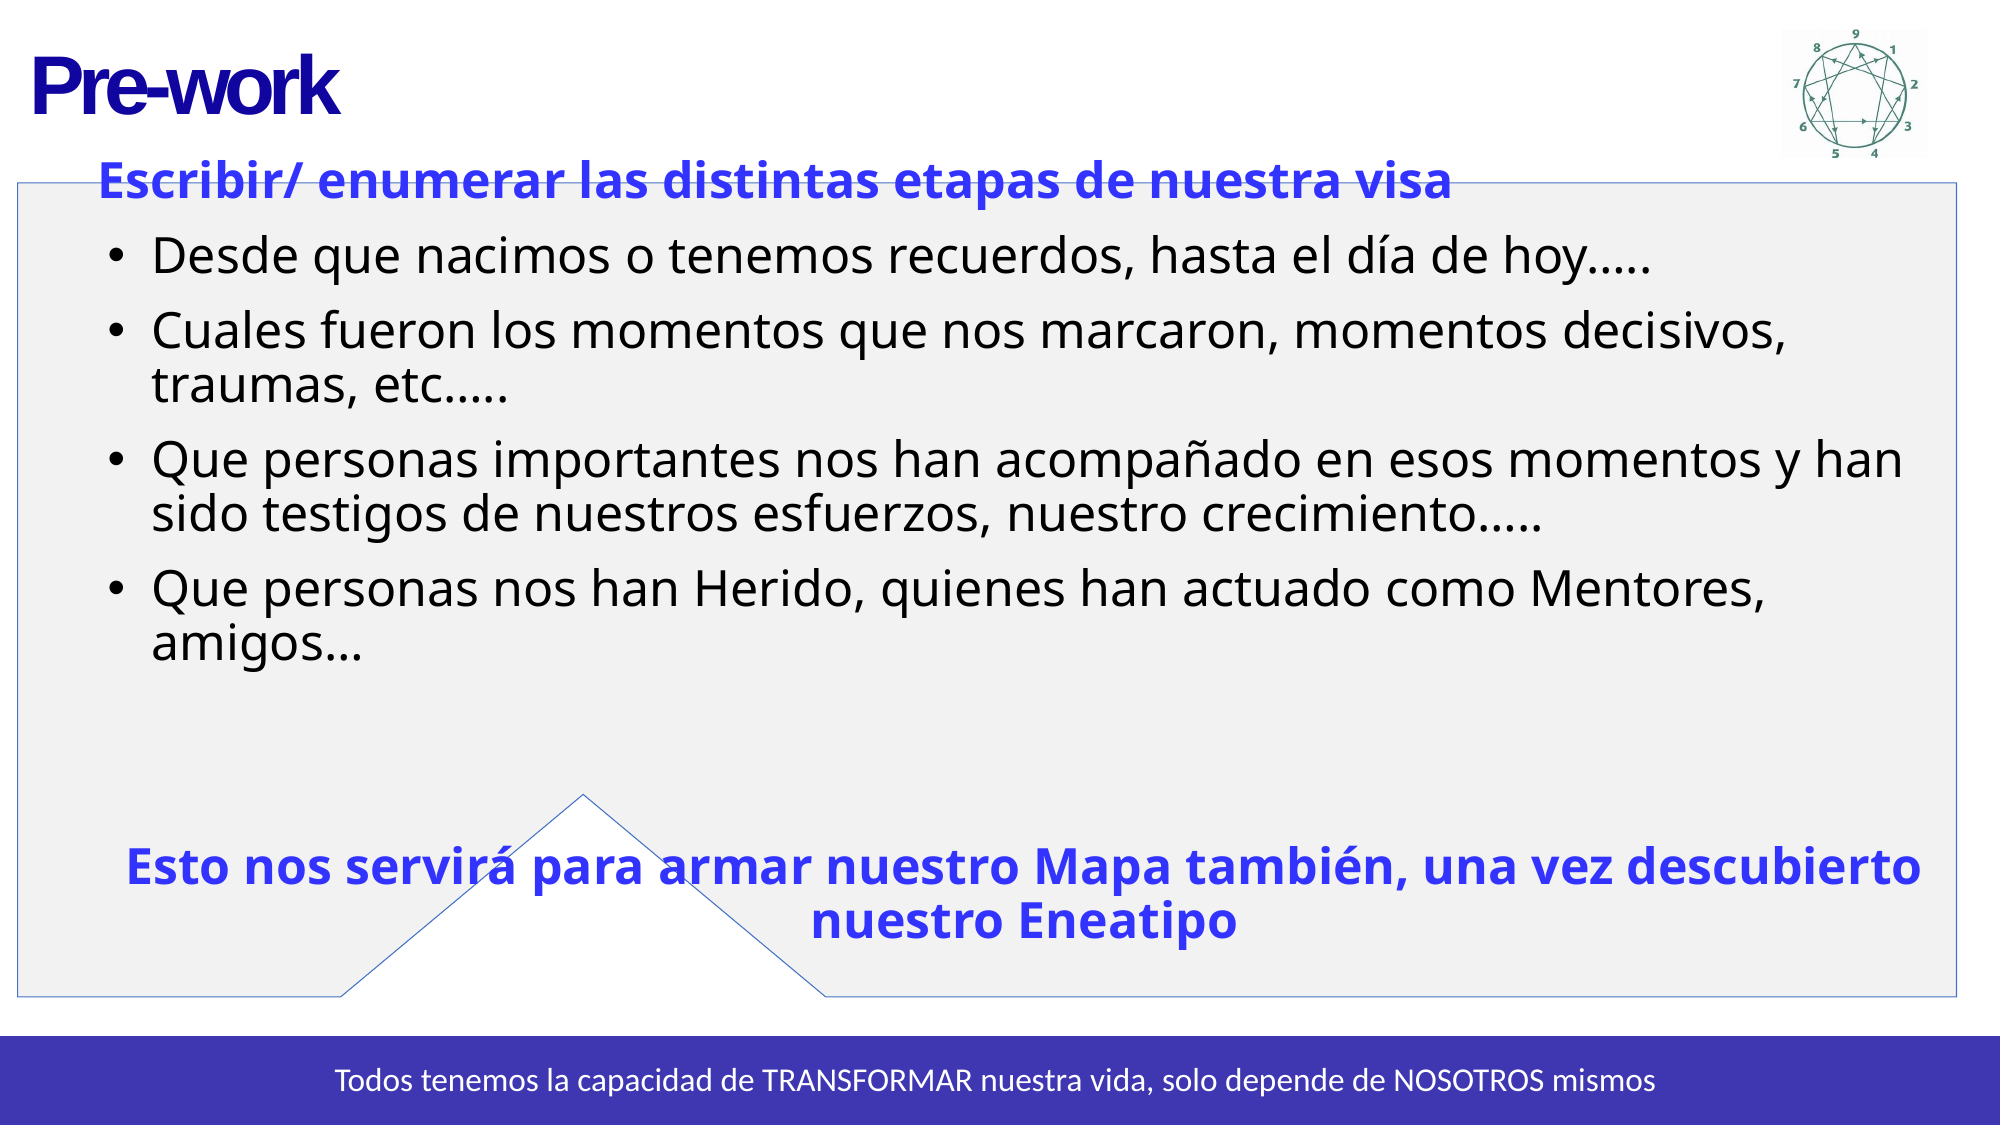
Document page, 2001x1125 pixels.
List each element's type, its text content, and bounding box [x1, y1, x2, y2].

text_box El Eneagrama nos va a contribuir si somos realmente sinceros con nosotros mismos [344, 890, 822, 996]
text_box Todos tenemos la capacidad de TRANSFORMAR nuestra vida, solo depende de NOSOTROS mismos [0, 1036, 2000, 1125]
picture [1781, 20, 1928, 162]
text_box Pre-work [0, 2, 1558, 112]
text_box Escribir/ enumerar las distintas etapas de nuestra visa Desde que nacimos o tenemos recuerdos, hasta el día de hoy….. Cuales fueron los momentos que nos marcaron, momentos decisivos, traumas, etc….. Que personas importantes nos han acompañado en esos momentos y han sido testigos de nuestros esfuerzos, nuestro crecimiento….. Que personas nos han Herido, quienes han actuado como Mentores, amigos… Esto nos servirá para armar nuestro Mapa también, una vez descubierto nuestro Eneatipo [17, 182, 1958, 998]
